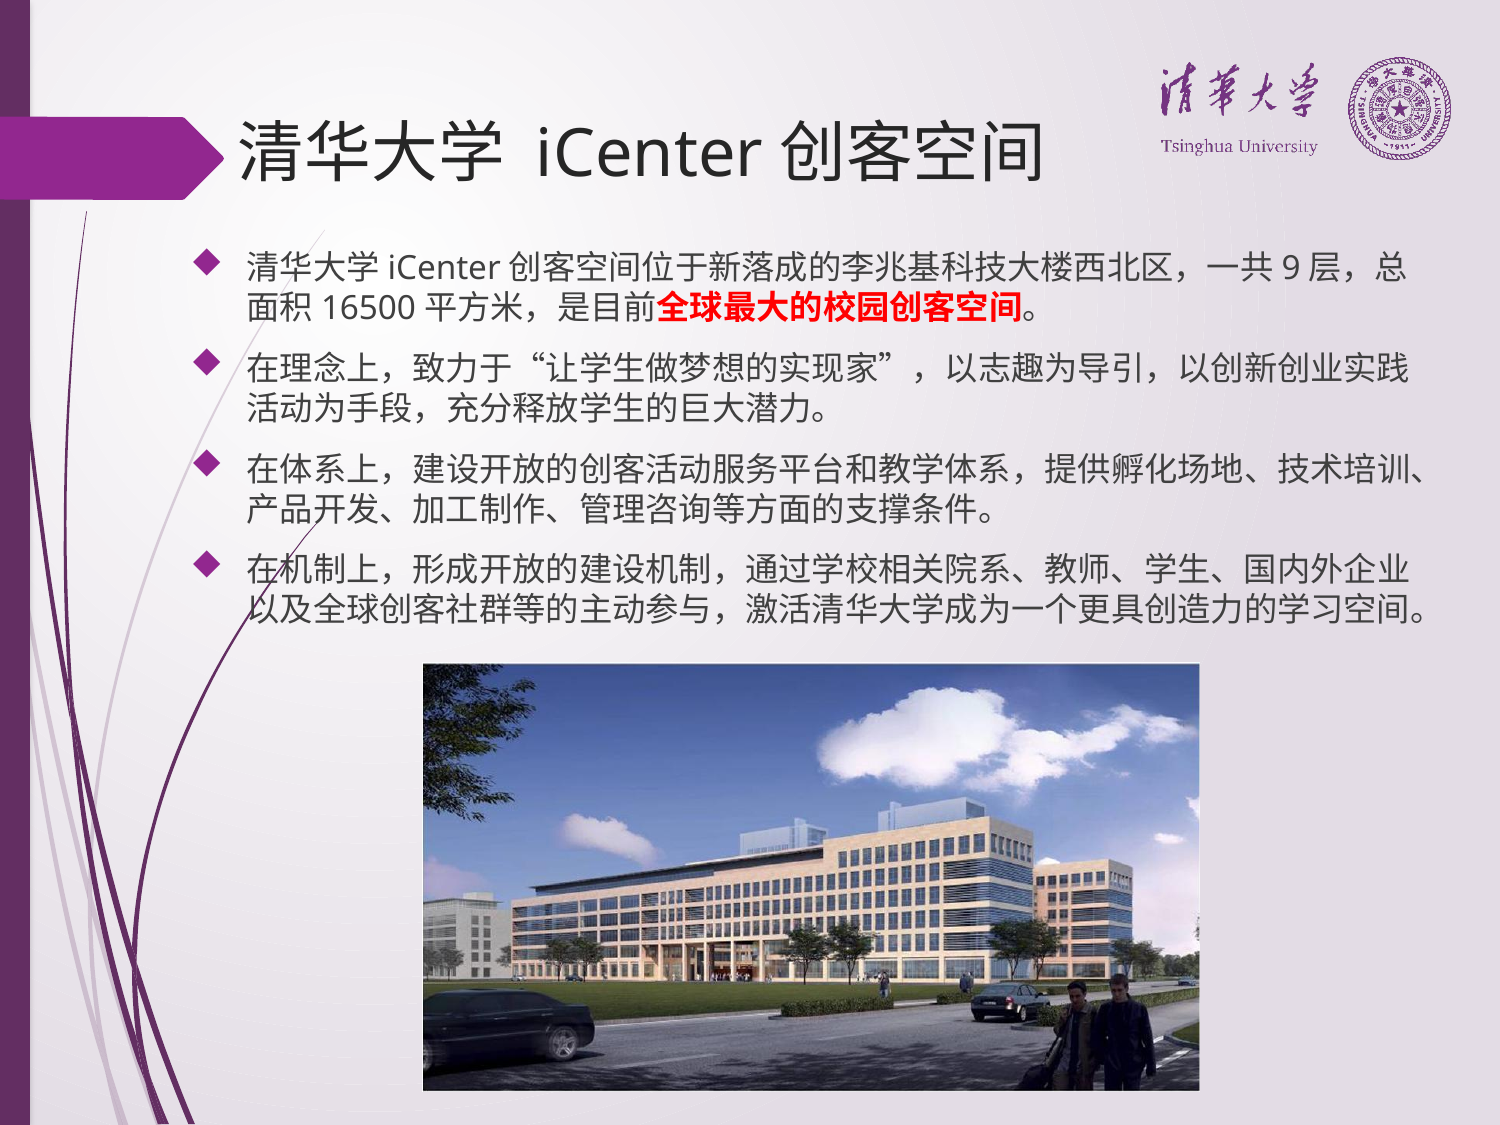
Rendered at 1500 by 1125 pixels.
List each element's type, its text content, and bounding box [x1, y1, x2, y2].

picture [422, 661, 1201, 1092]
picture [1161, 62, 1318, 102]
title 清华大学 iCenter创客空间 [222, 102, 1400, 238]
picture [1348, 57, 1451, 160]
list 清华大学iCenter创客空间位于新落成的李兆基科技大楼西北区，一共9层，总面积16500平方米，是目前全球最大的校园创客空间。 在理念上，致力于“让学生做梦想的实现家”，以志趣为导引，以创新创业实践活动为手段，充分释放学生的巨大潜力。 在体系上，建设开放的创客活动服务平台和教学体系，提供孵化场地、技术培训、产品开发、加工制作、管理咨询等方面的支撑条件。 在机制上，形成开放的建设机制，通过学校相关院系、教师、学生、国内外企业以及全球创客社群等的主动参与，激活清华大学成为一个更具创造力的学习空间。 [175, 238, 1444, 649]
